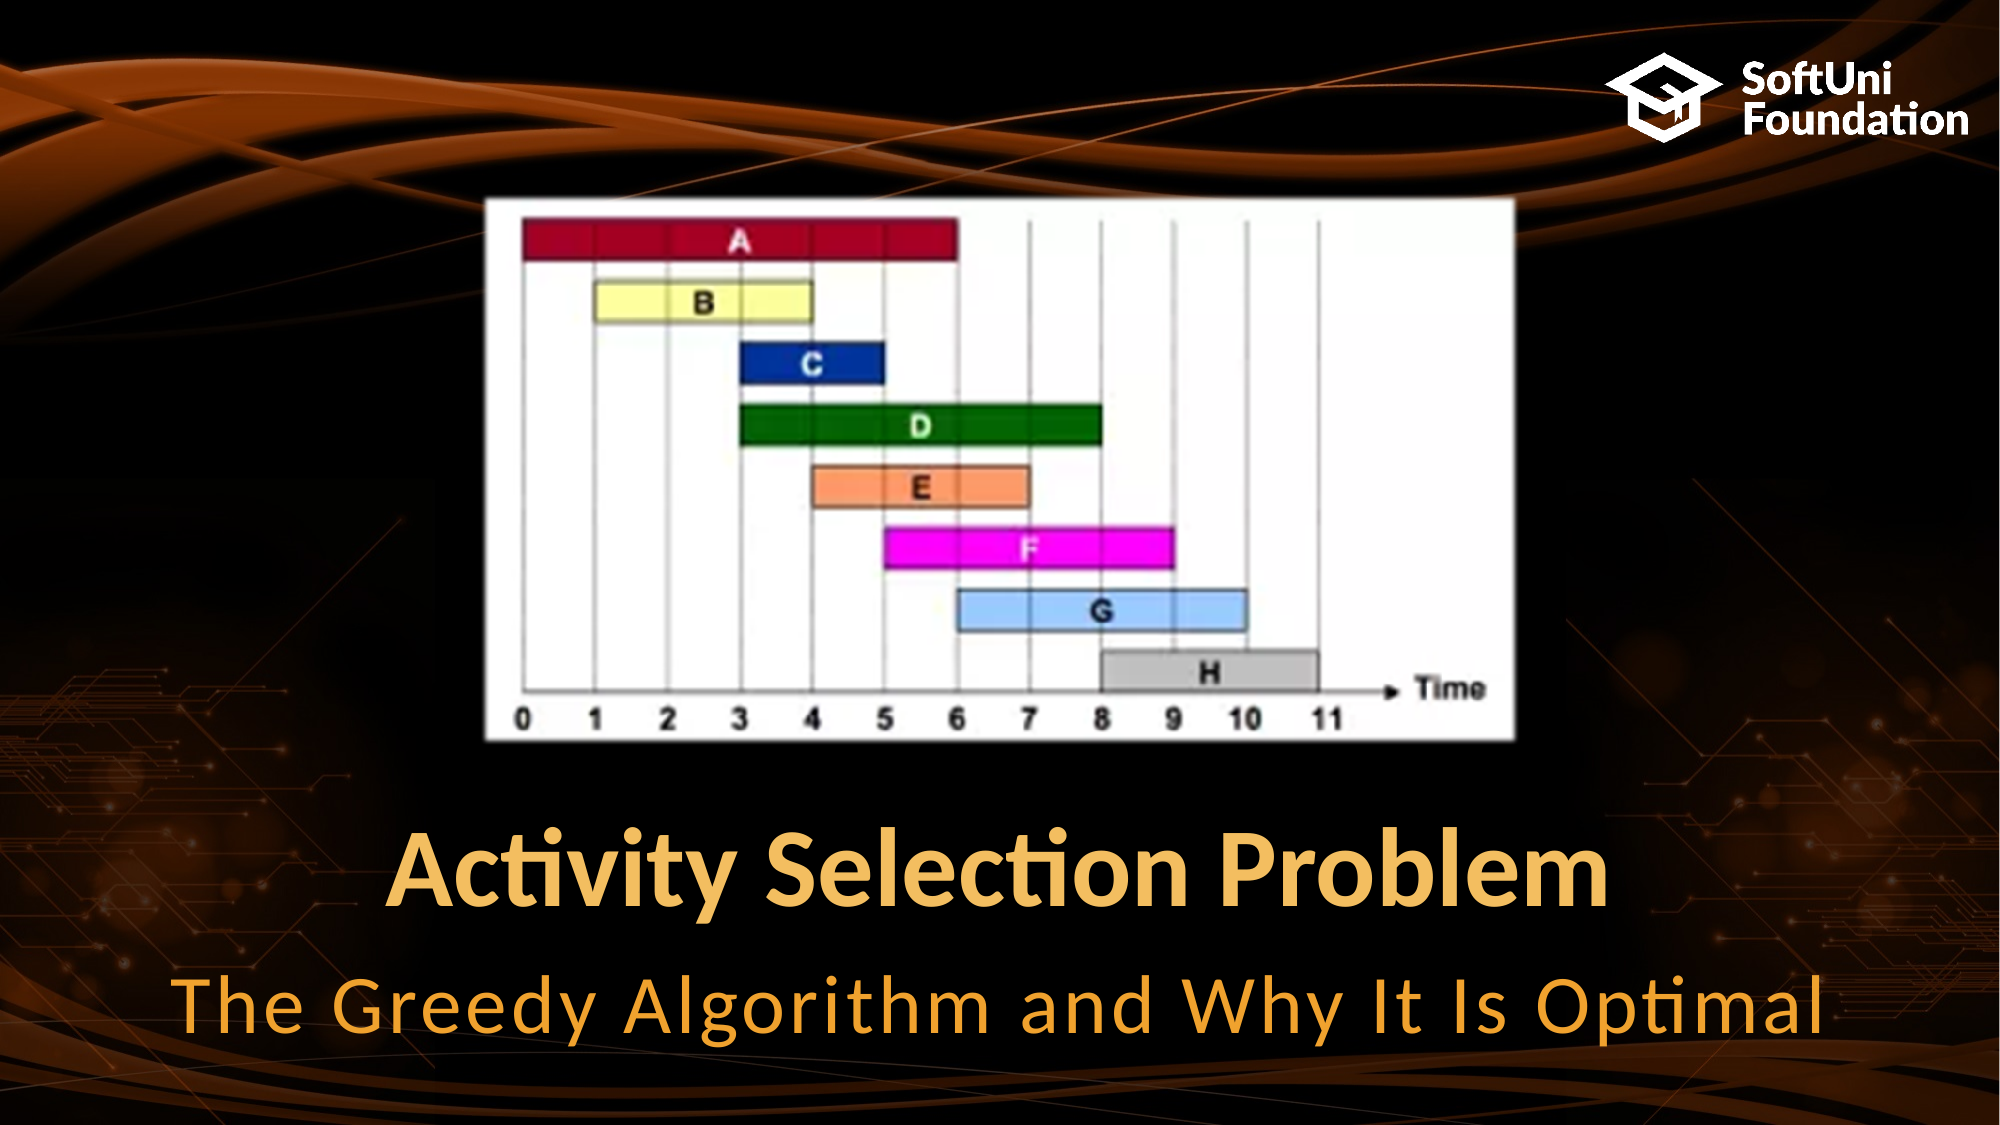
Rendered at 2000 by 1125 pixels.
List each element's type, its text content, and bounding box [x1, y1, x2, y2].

picture [0, 0, 2000, 1125]
text_box Activity Selection Problem [87, 799, 1913, 935]
text_box The Greedy Algorithm and Why It Is Optimal [87, 943, 1913, 1062]
